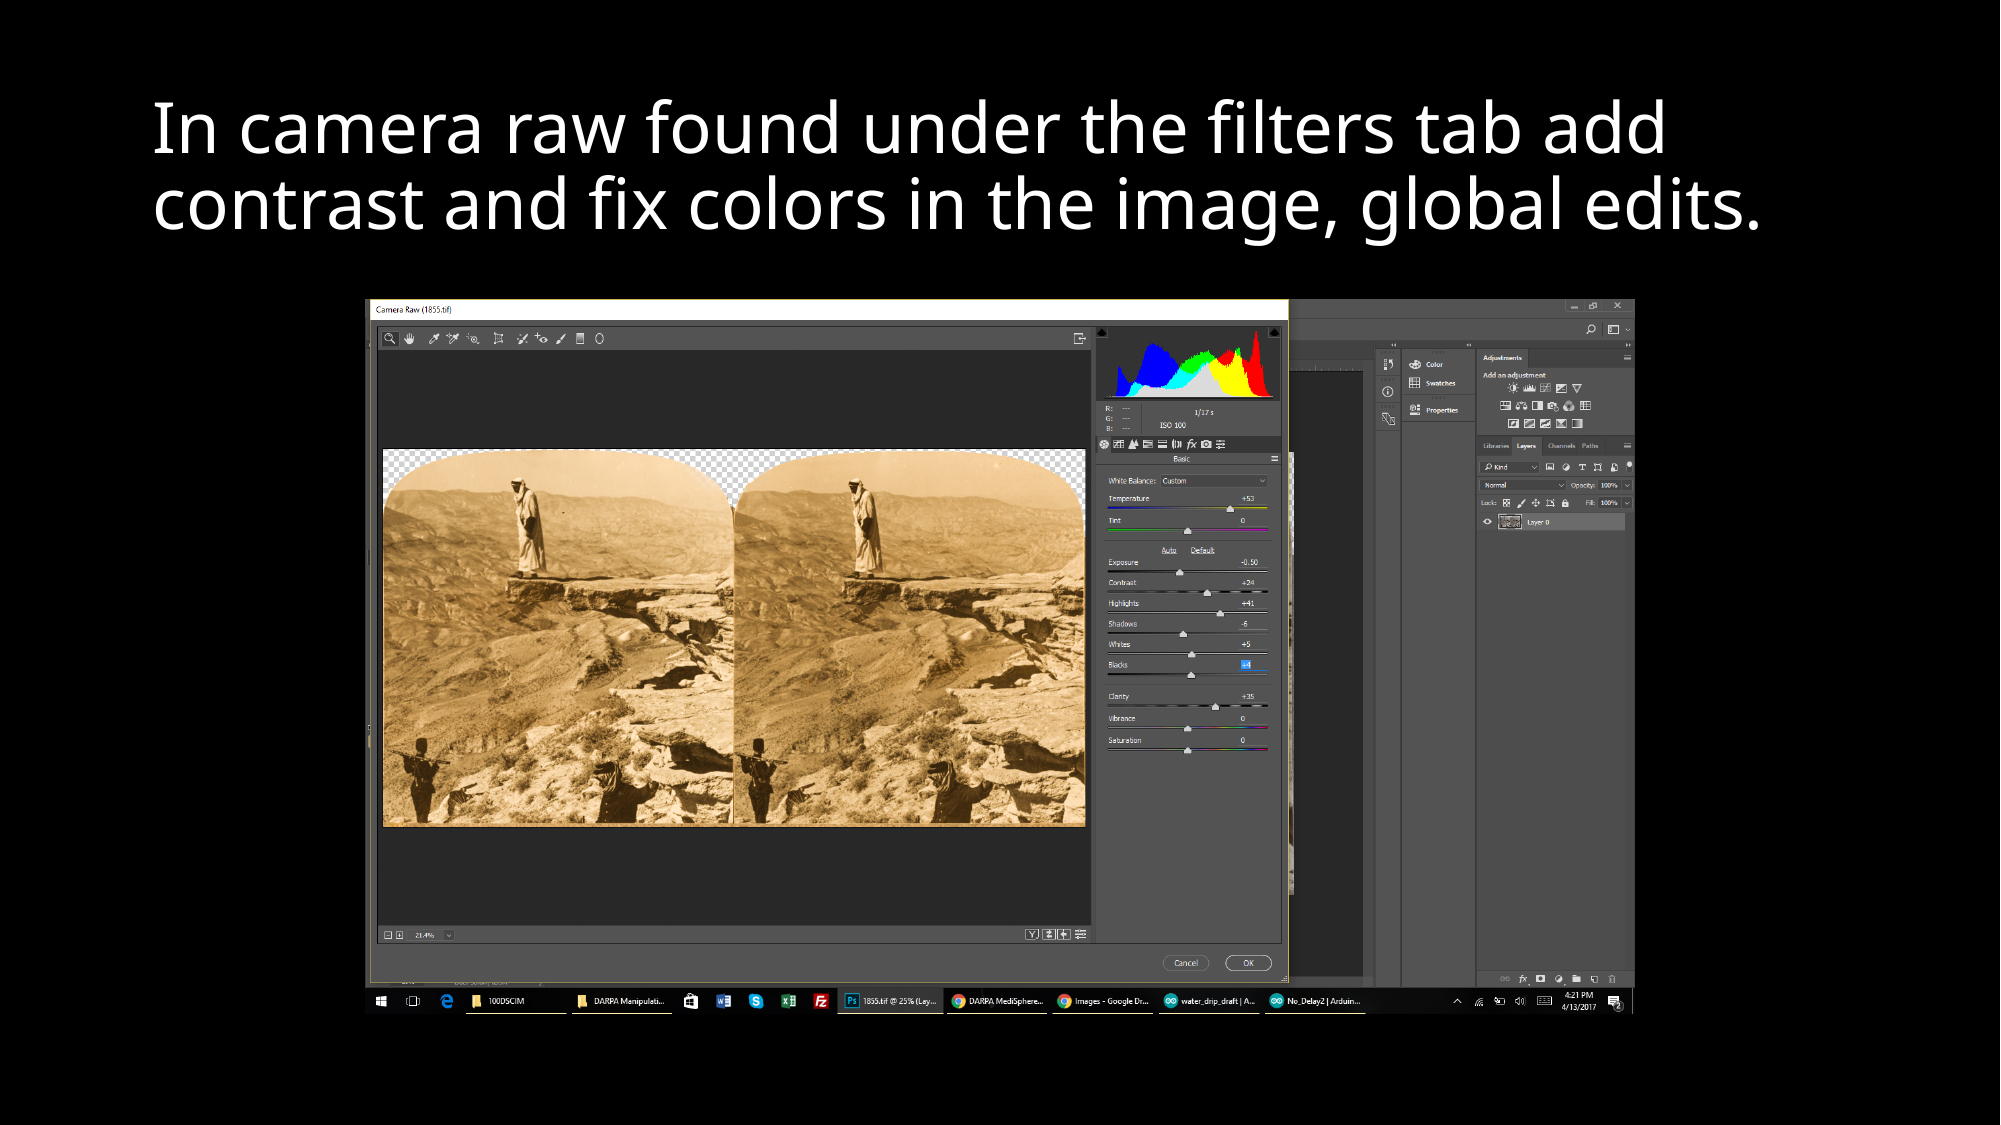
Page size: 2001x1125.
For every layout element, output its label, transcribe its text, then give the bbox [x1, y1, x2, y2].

title In camera raw found under the filters tab add contrast and fix colors in the image, global edits. [137, 59, 1863, 278]
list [365, 299, 1635, 1014]
